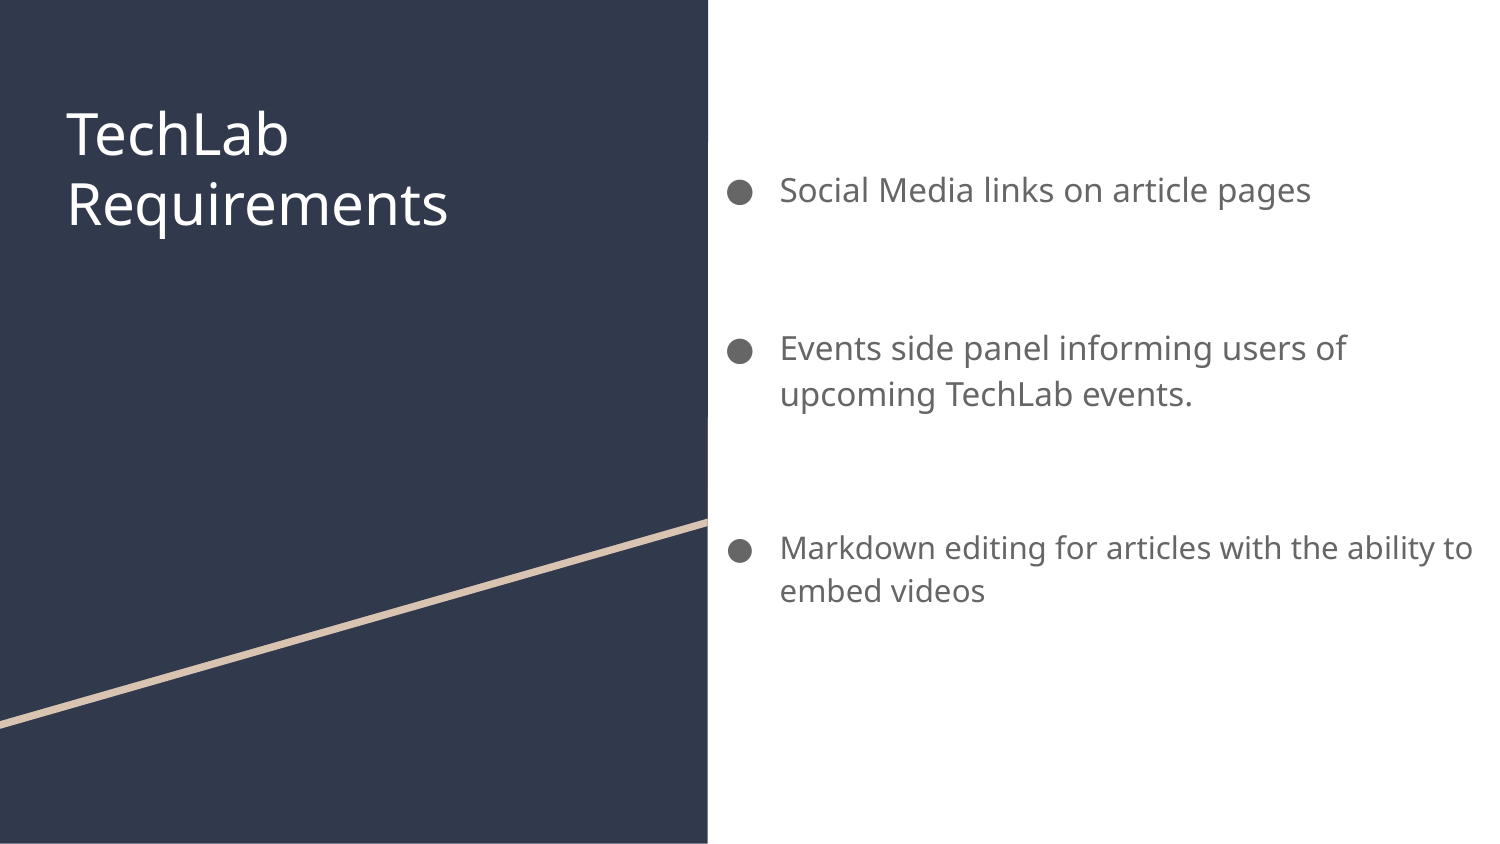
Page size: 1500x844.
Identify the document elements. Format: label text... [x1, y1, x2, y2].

title TechLab Requirements [51, 82, 660, 494]
list Social Media links on article pages Events side panel informing users of upcoming TechLab events. Markdown editing for articles with the ability to embed videos [689, 147, 1500, 696]
